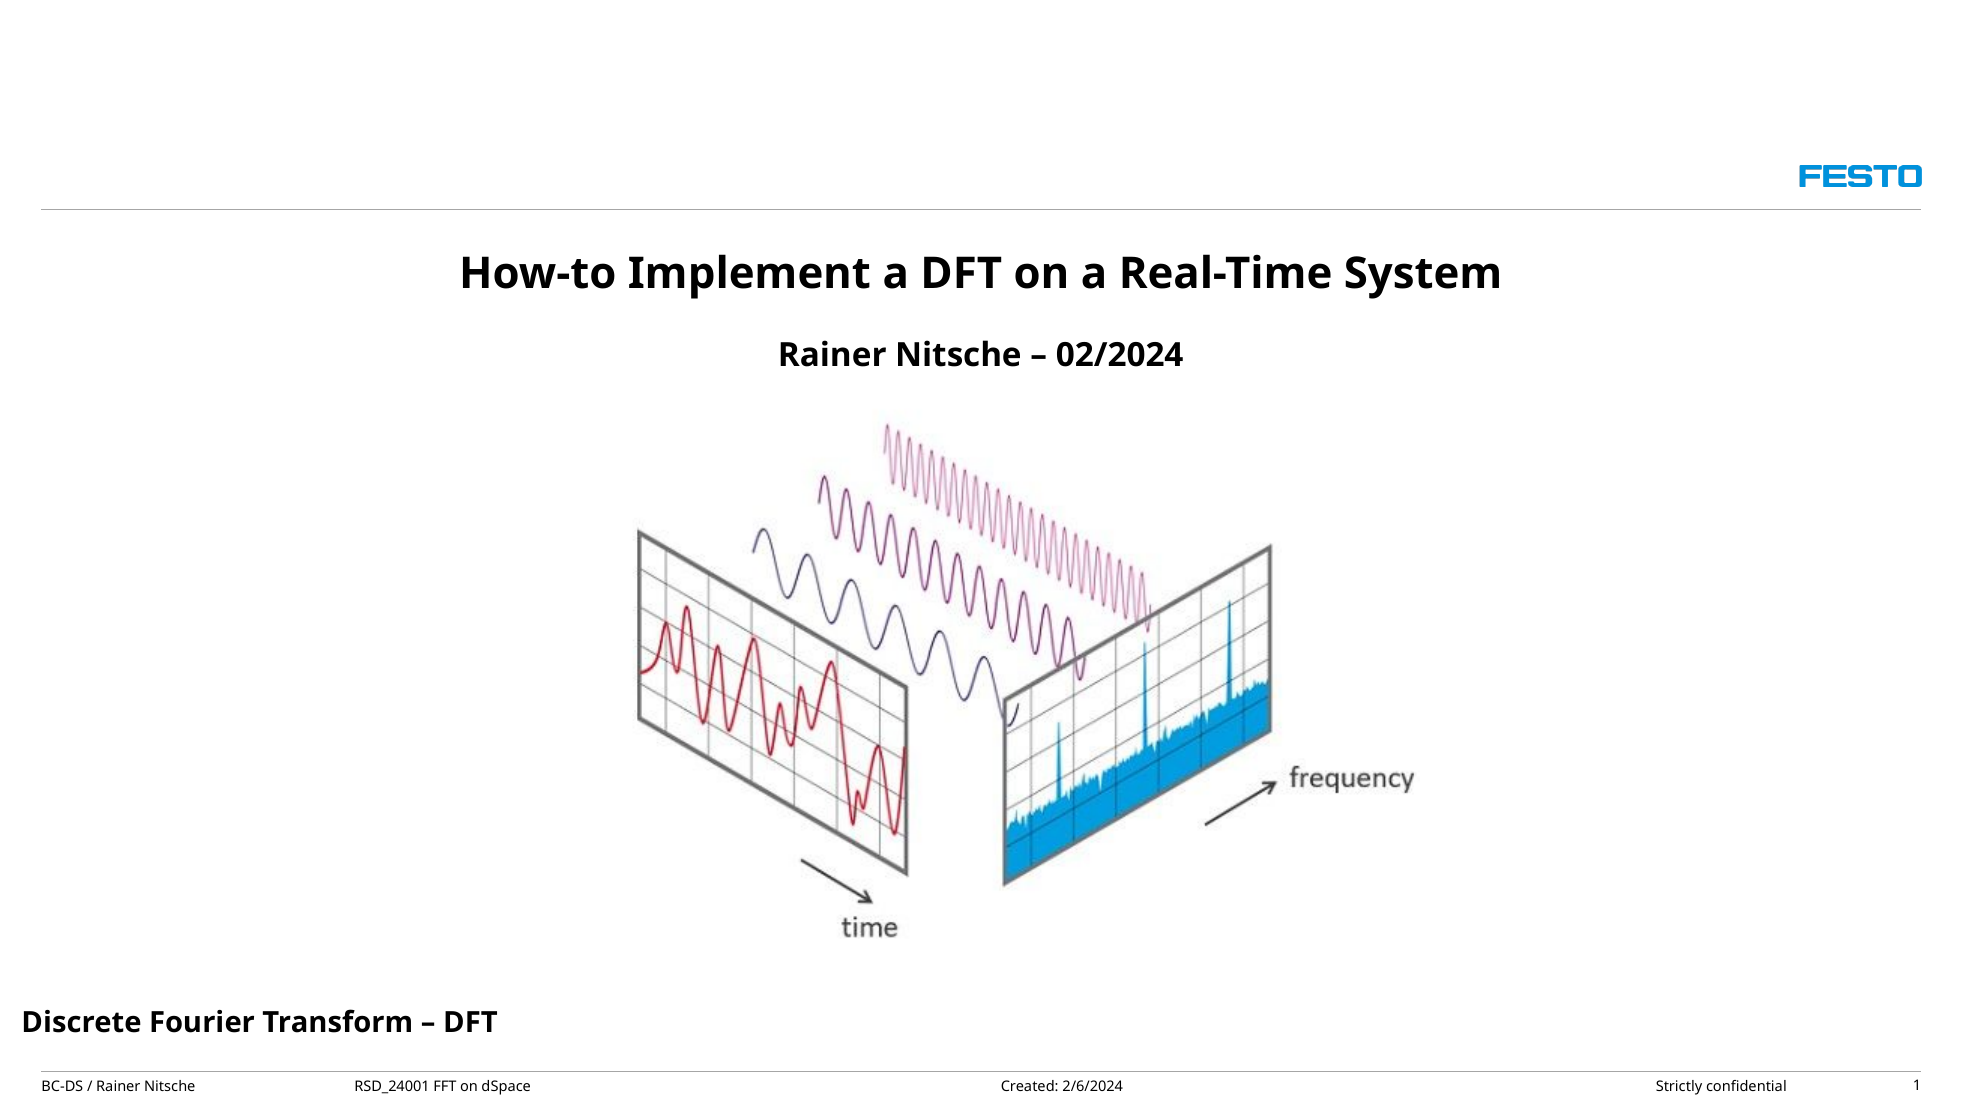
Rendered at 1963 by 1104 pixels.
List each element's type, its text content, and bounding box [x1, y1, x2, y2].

picture [1889, 170, 1899, 187]
text_box Discrete Fourier Transform – DFT [6, 995, 513, 1046]
picture [1905, 170, 1915, 182]
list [609, 386, 1420, 954]
picture [1830, 170, 1865, 187]
slide_number 1 [1873, 1077, 1922, 1095]
picture [1806, 165, 1823, 187]
list Rainer Nitsche – 02/2024 [41, 333, 1921, 387]
title How-to Implement a DFT on a Real-Time System [41, 245, 1921, 310]
picture [1855, 170, 1881, 187]
